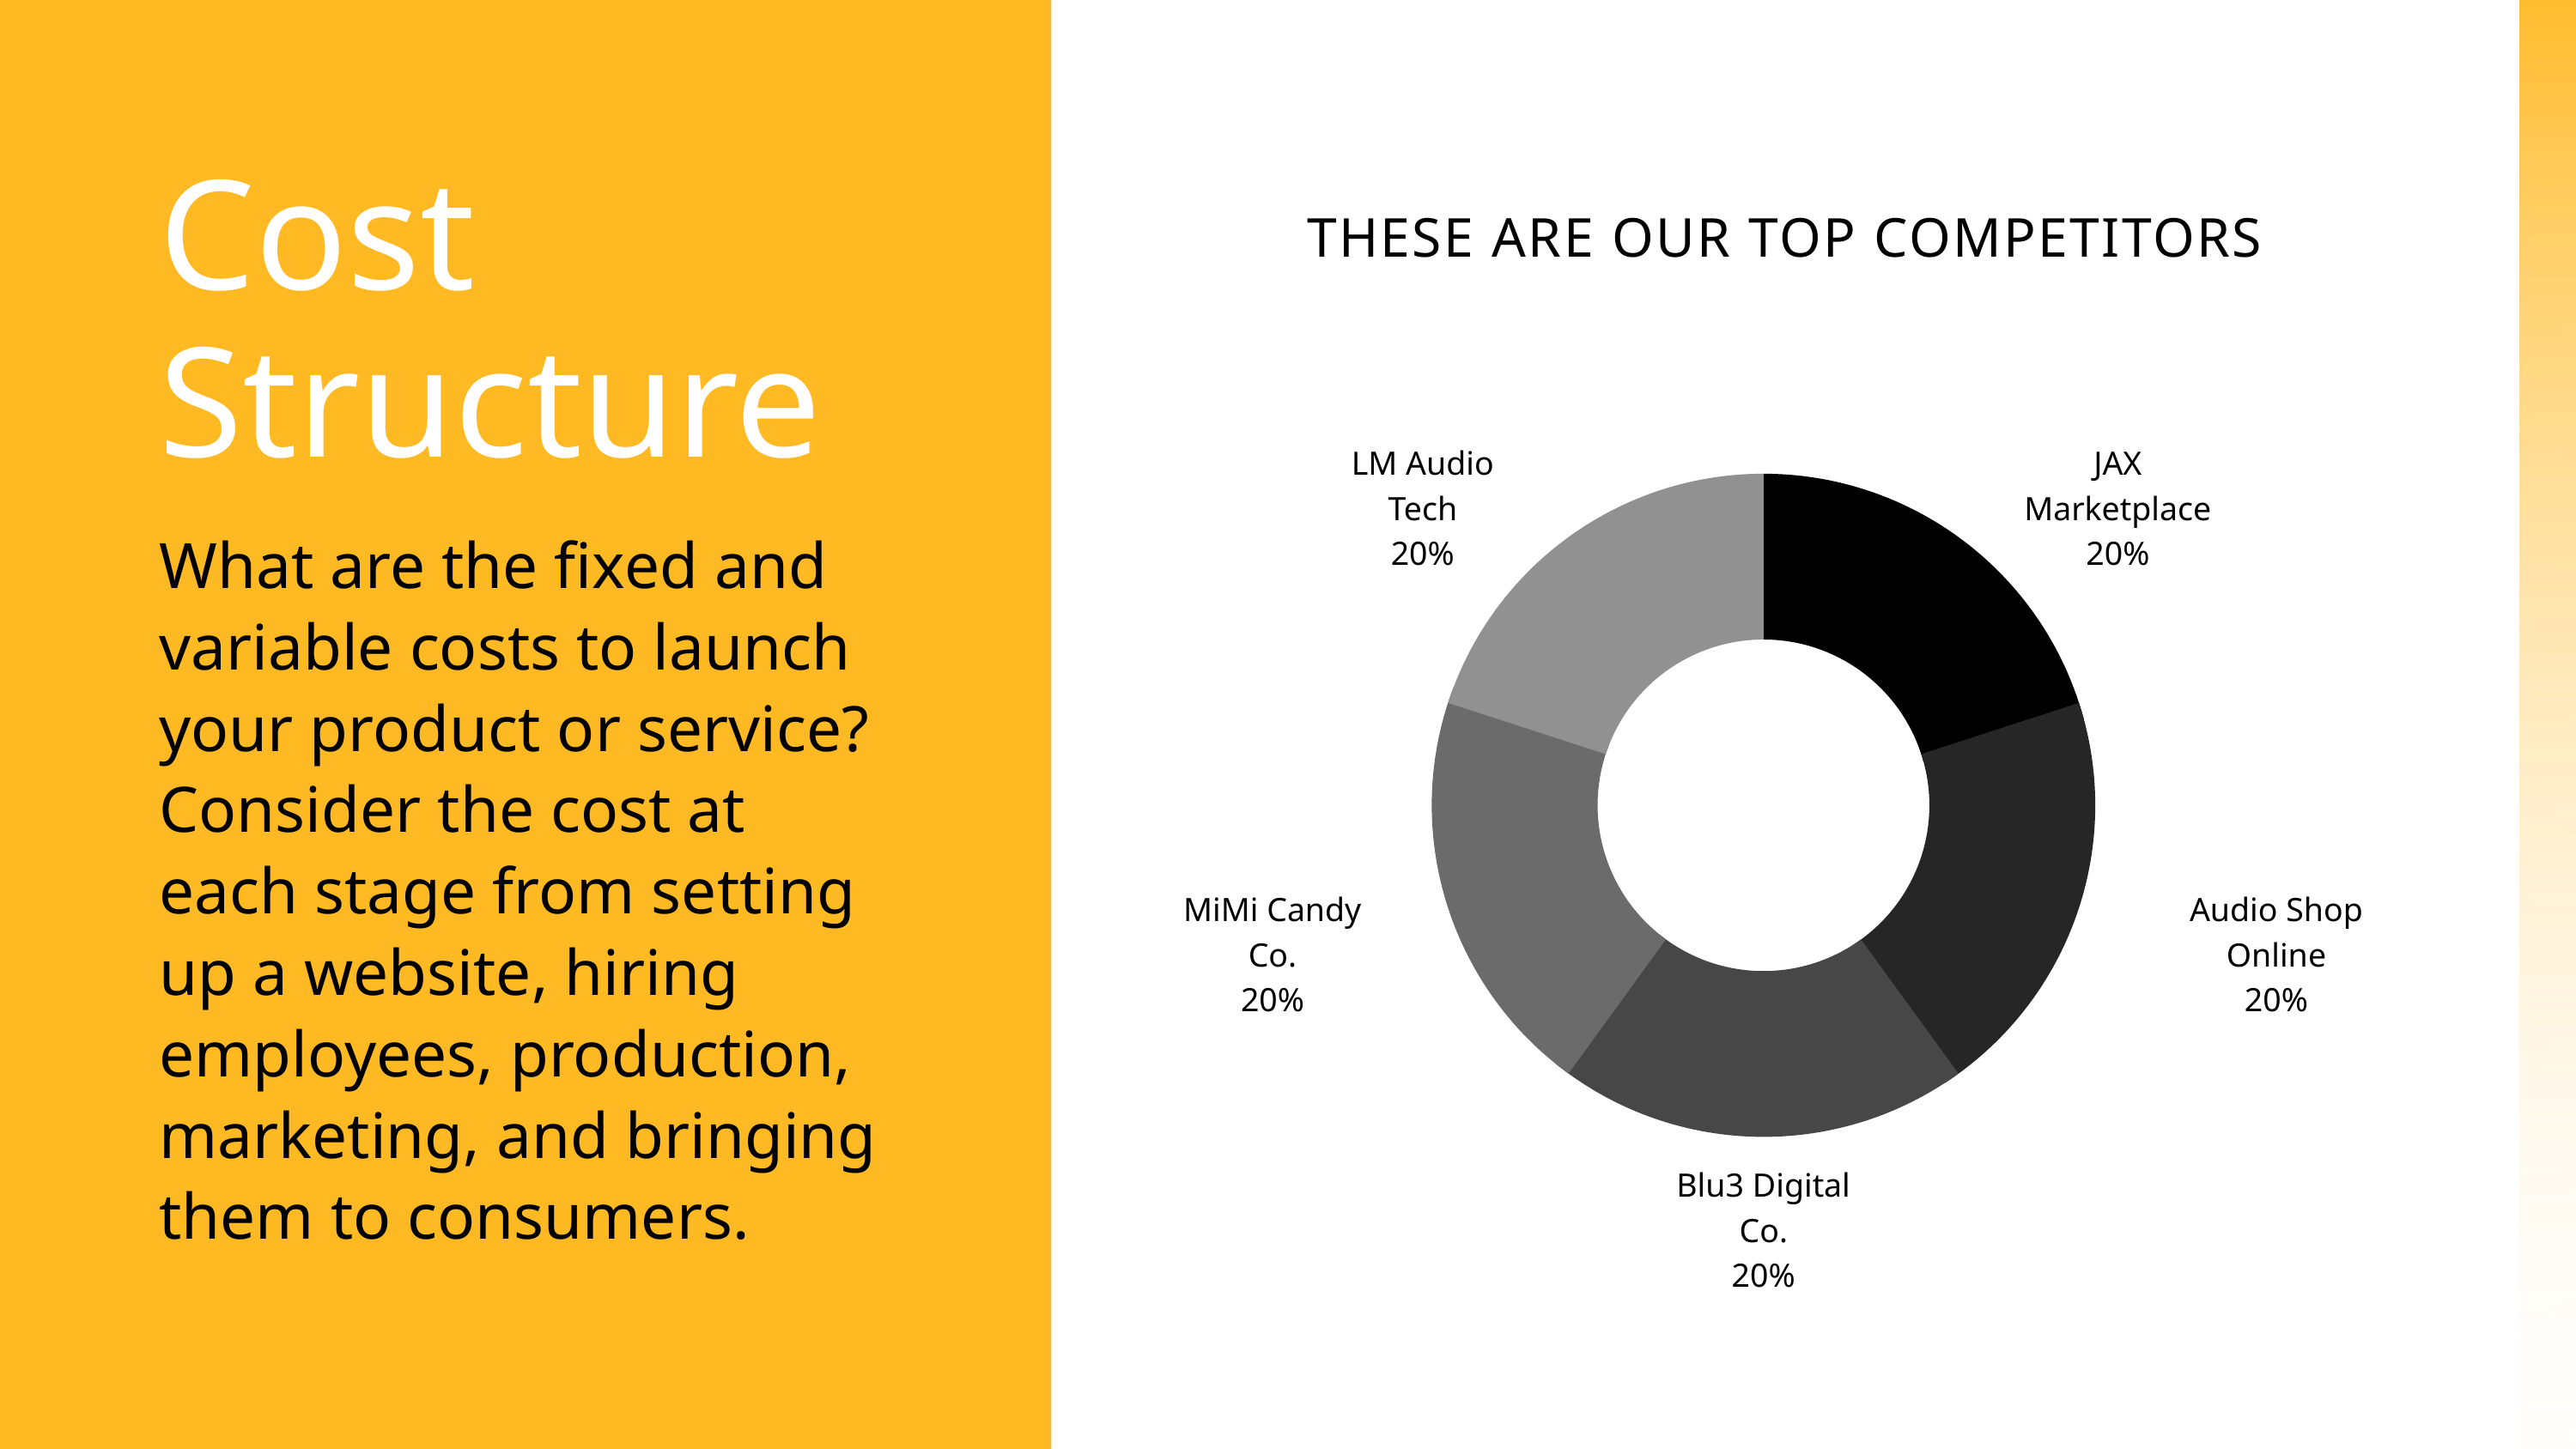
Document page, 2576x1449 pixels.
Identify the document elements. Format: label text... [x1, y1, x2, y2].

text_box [1161, 440, 2410, 1247]
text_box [159, 144, 893, 1241]
picture [1810, 0, 2576, 1449]
text_box THESE ARE OUR TOP COMPETITORS [1170, 197, 2400, 269]
text_box [0, 0, 1052, 1449]
